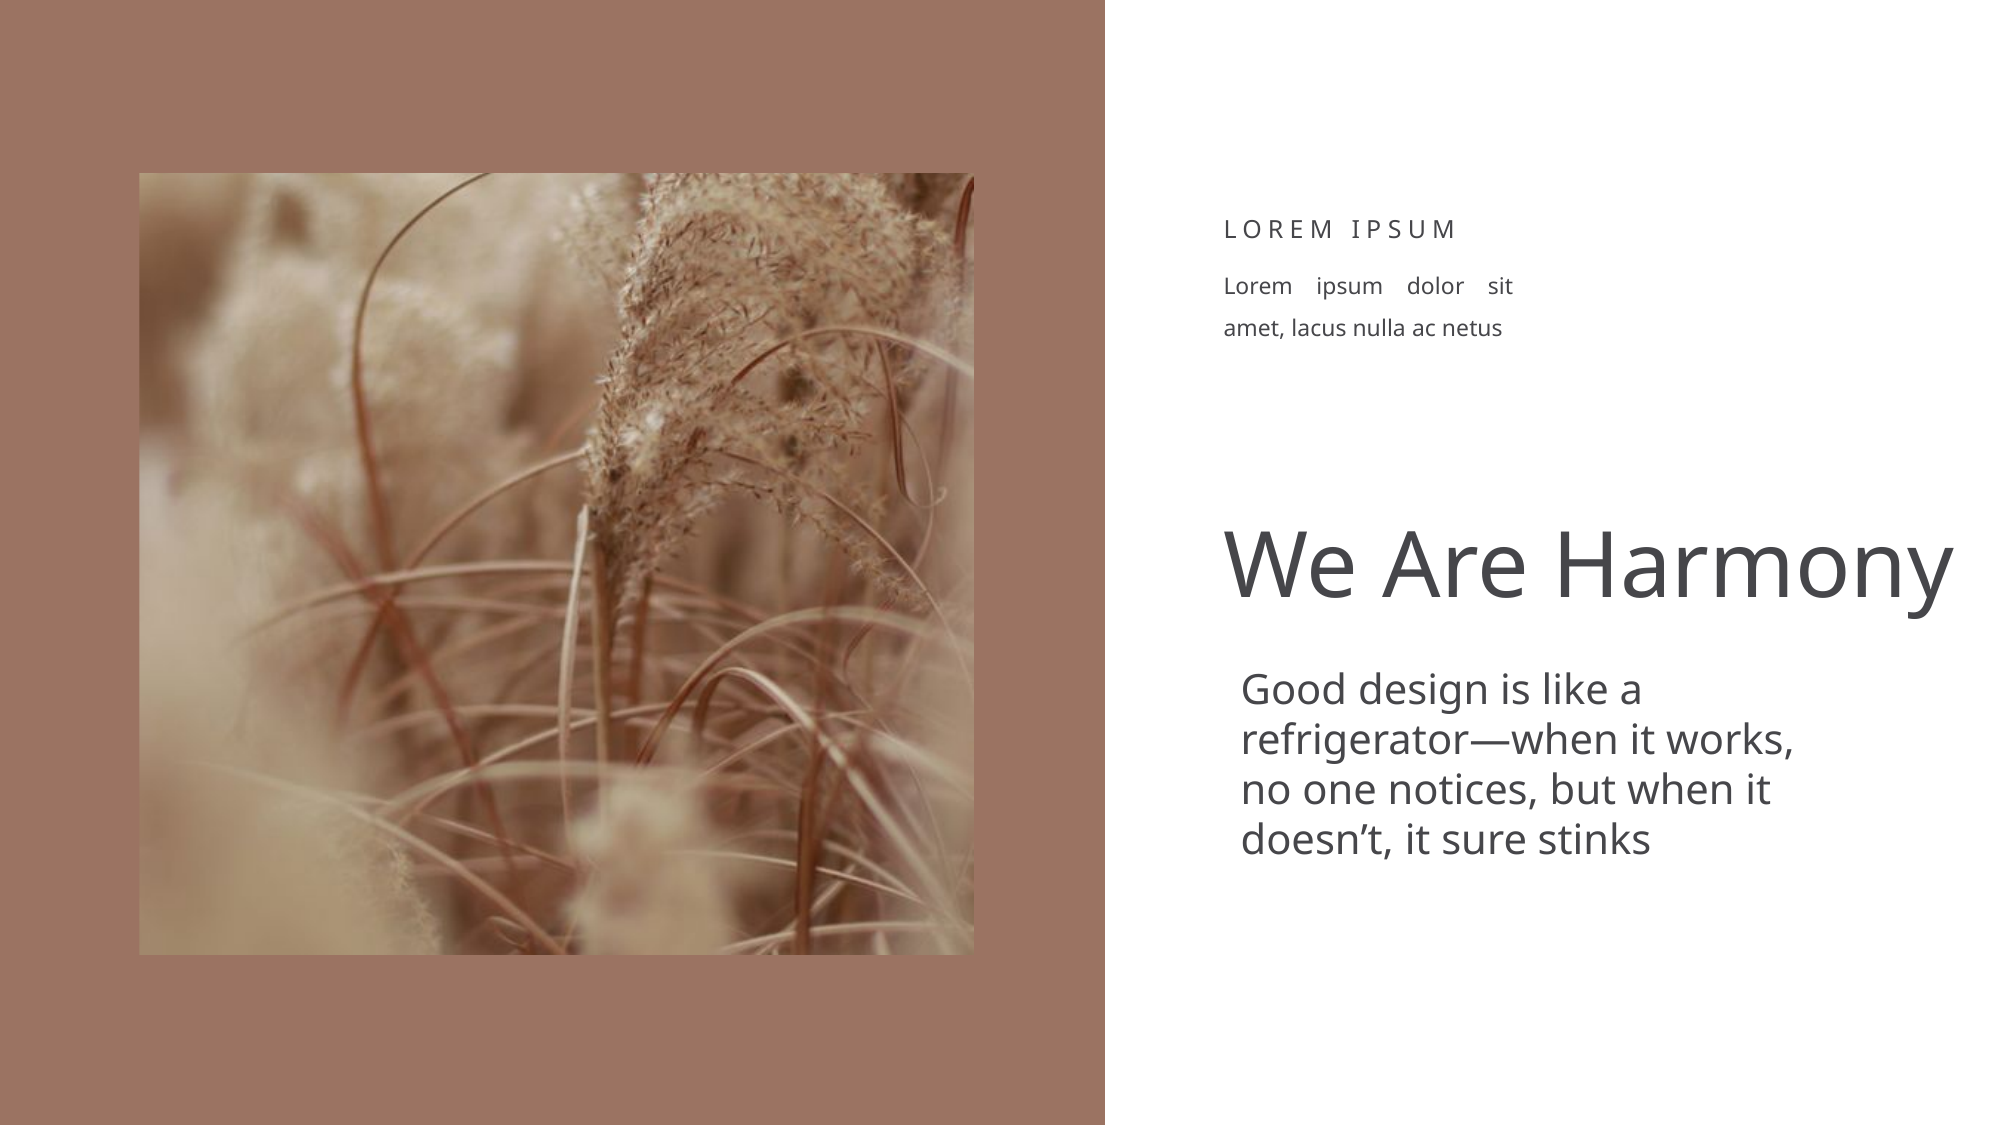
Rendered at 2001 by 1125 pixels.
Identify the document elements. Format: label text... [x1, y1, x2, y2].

text_box Lorem ipsum dolor sit amet, lacus nulla ac netus [1208, 251, 1529, 349]
text_box [0, 0, 1106, 1125]
text_box LOREM IPSUM [1208, 205, 1529, 251]
picture [139, 173, 975, 956]
text_box We Are Harmony [1208, 498, 1997, 655]
text_box Good design is like a refrigerator—when it works, no one notices, but when it doesn’t, it sure stinks [1225, 655, 1841, 870]
